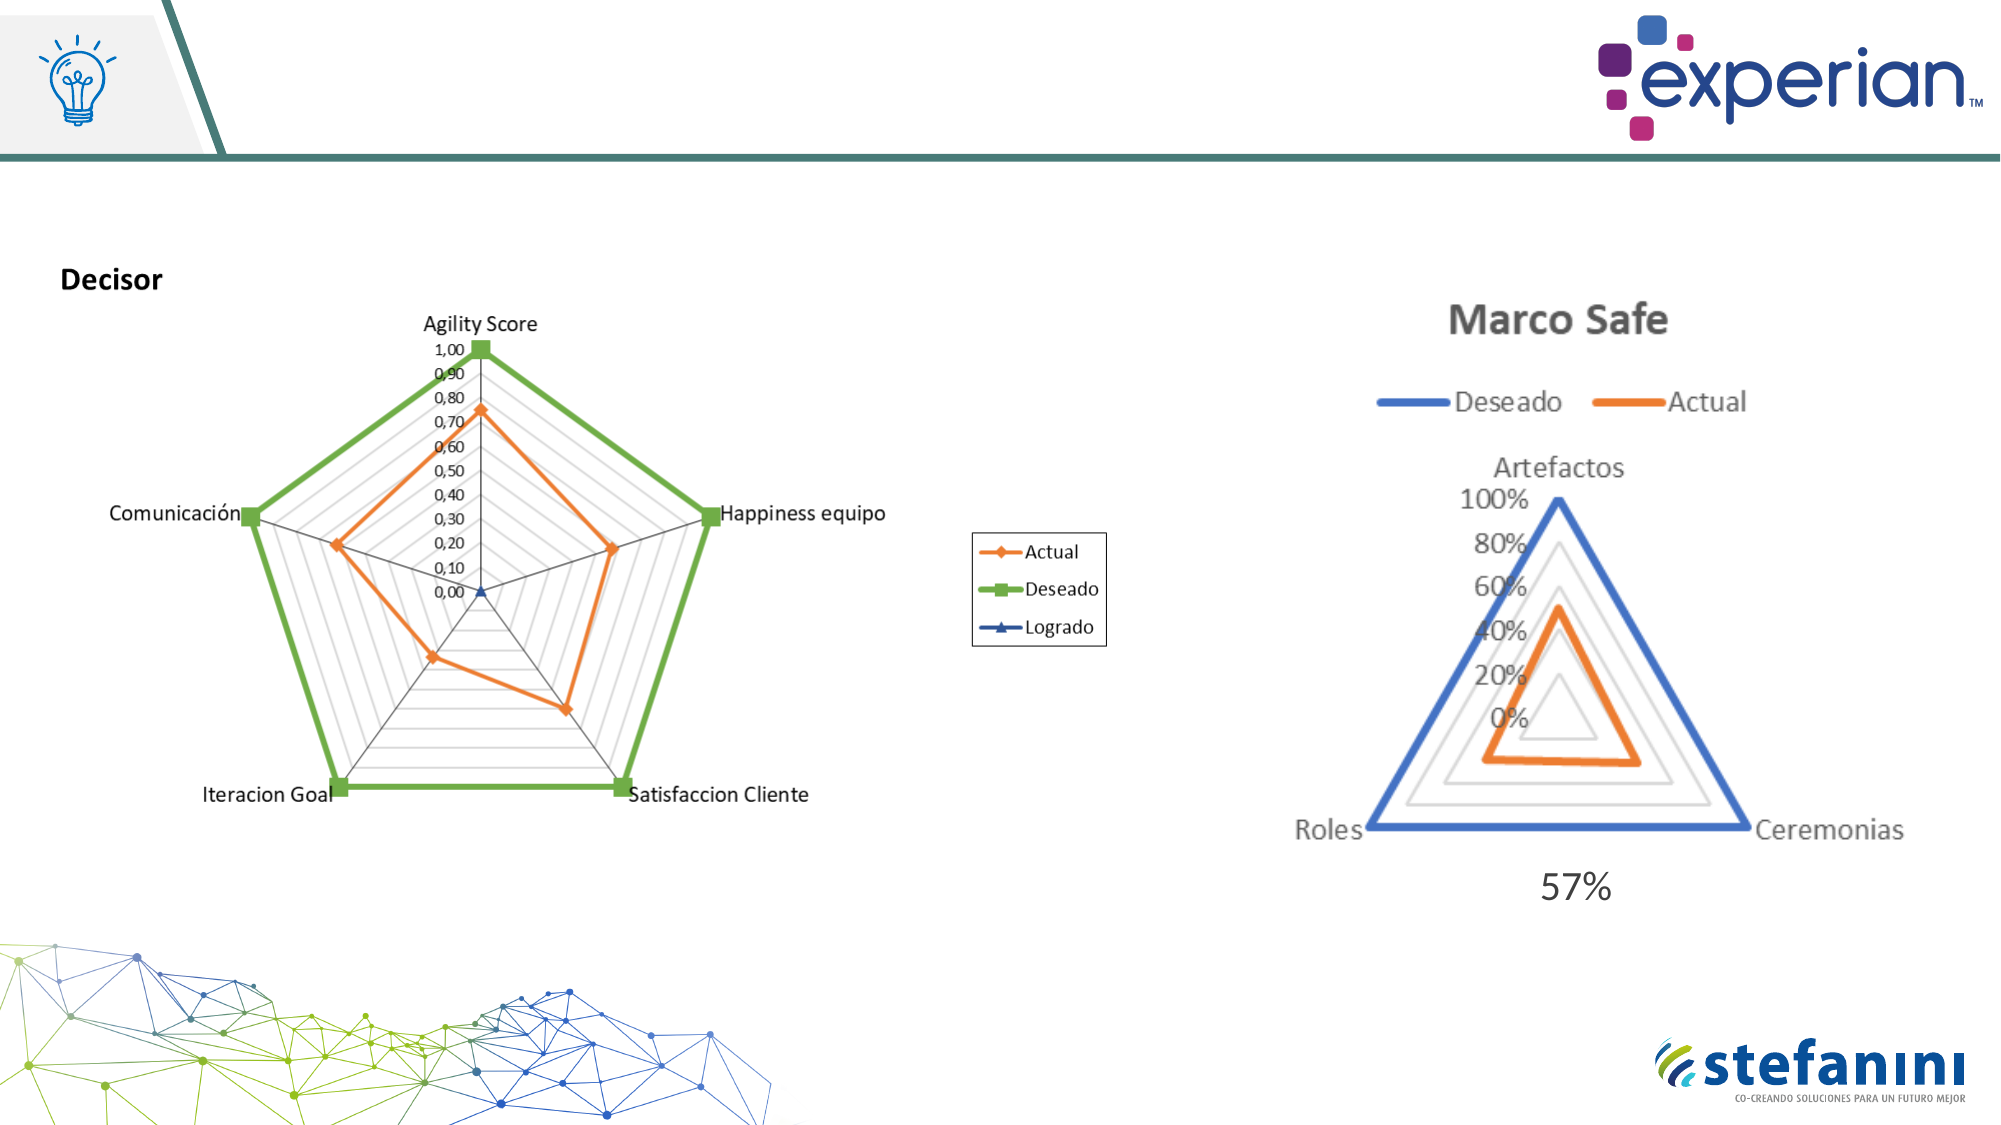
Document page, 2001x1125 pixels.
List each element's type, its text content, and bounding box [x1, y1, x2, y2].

picture [1596, 13, 1985, 143]
picture [0, 253, 1138, 1125]
text_box 57% [1525, 891, 1637, 916]
picture [1228, 286, 1934, 891]
